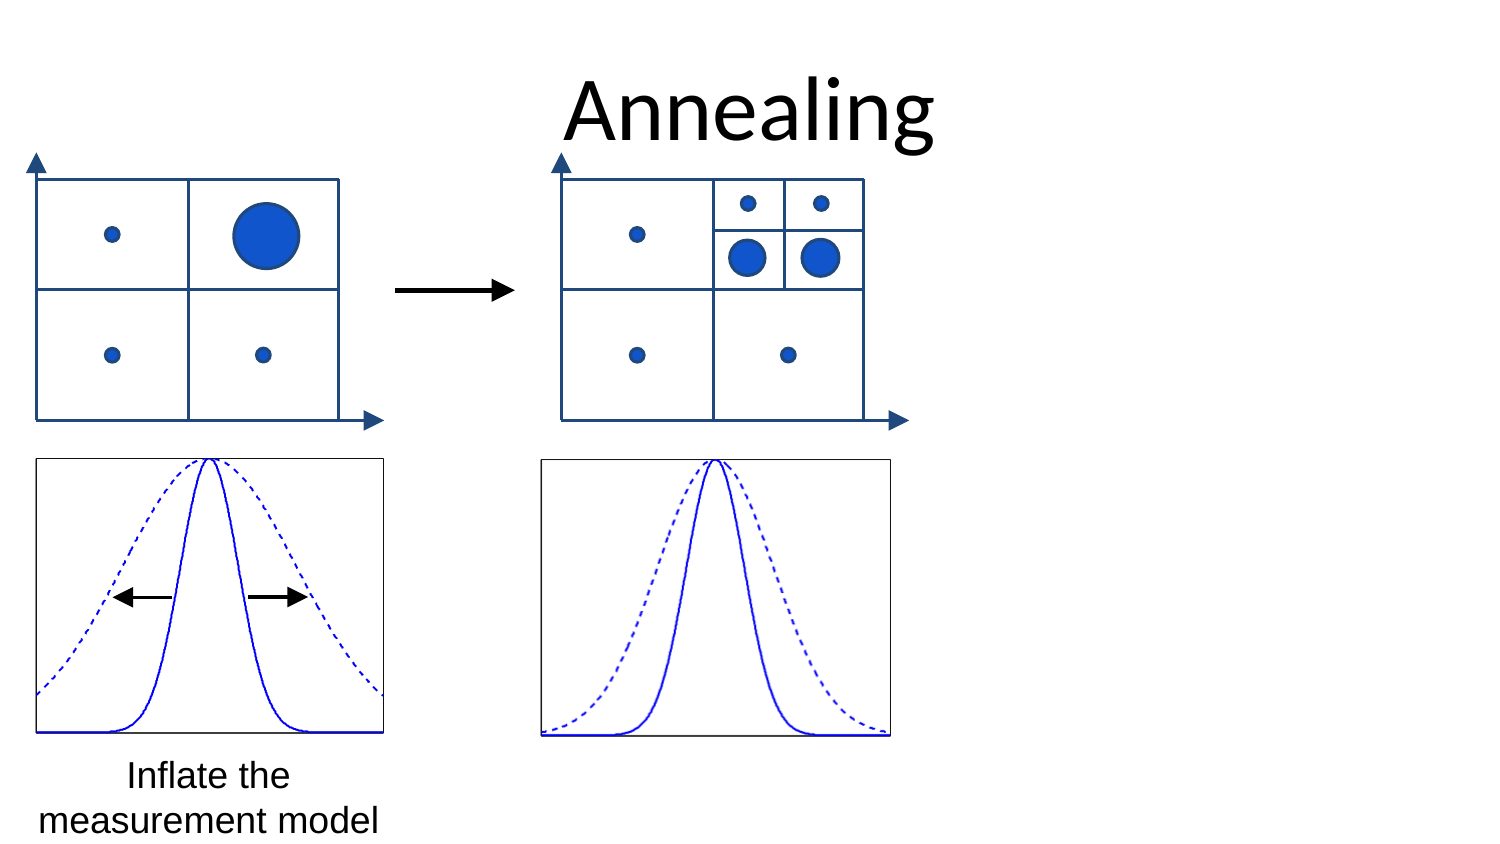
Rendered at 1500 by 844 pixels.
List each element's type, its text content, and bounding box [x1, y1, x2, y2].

text_box [233, 203, 299, 269]
text_box [802, 239, 839, 277]
text_box [781, 348, 796, 362]
title Annealing [75, 33, 1425, 175]
text_box [741, 196, 756, 211]
text_box [729, 240, 766, 276]
text_box [105, 348, 120, 363]
picture [29, 451, 391, 740]
text_box [105, 227, 120, 242]
text_box [630, 348, 645, 363]
text_box [814, 196, 829, 211]
text_box [256, 348, 271, 362]
text_box Inflate the measurement model [8, 736, 409, 796]
text_box [630, 227, 645, 242]
picture [532, 454, 894, 744]
